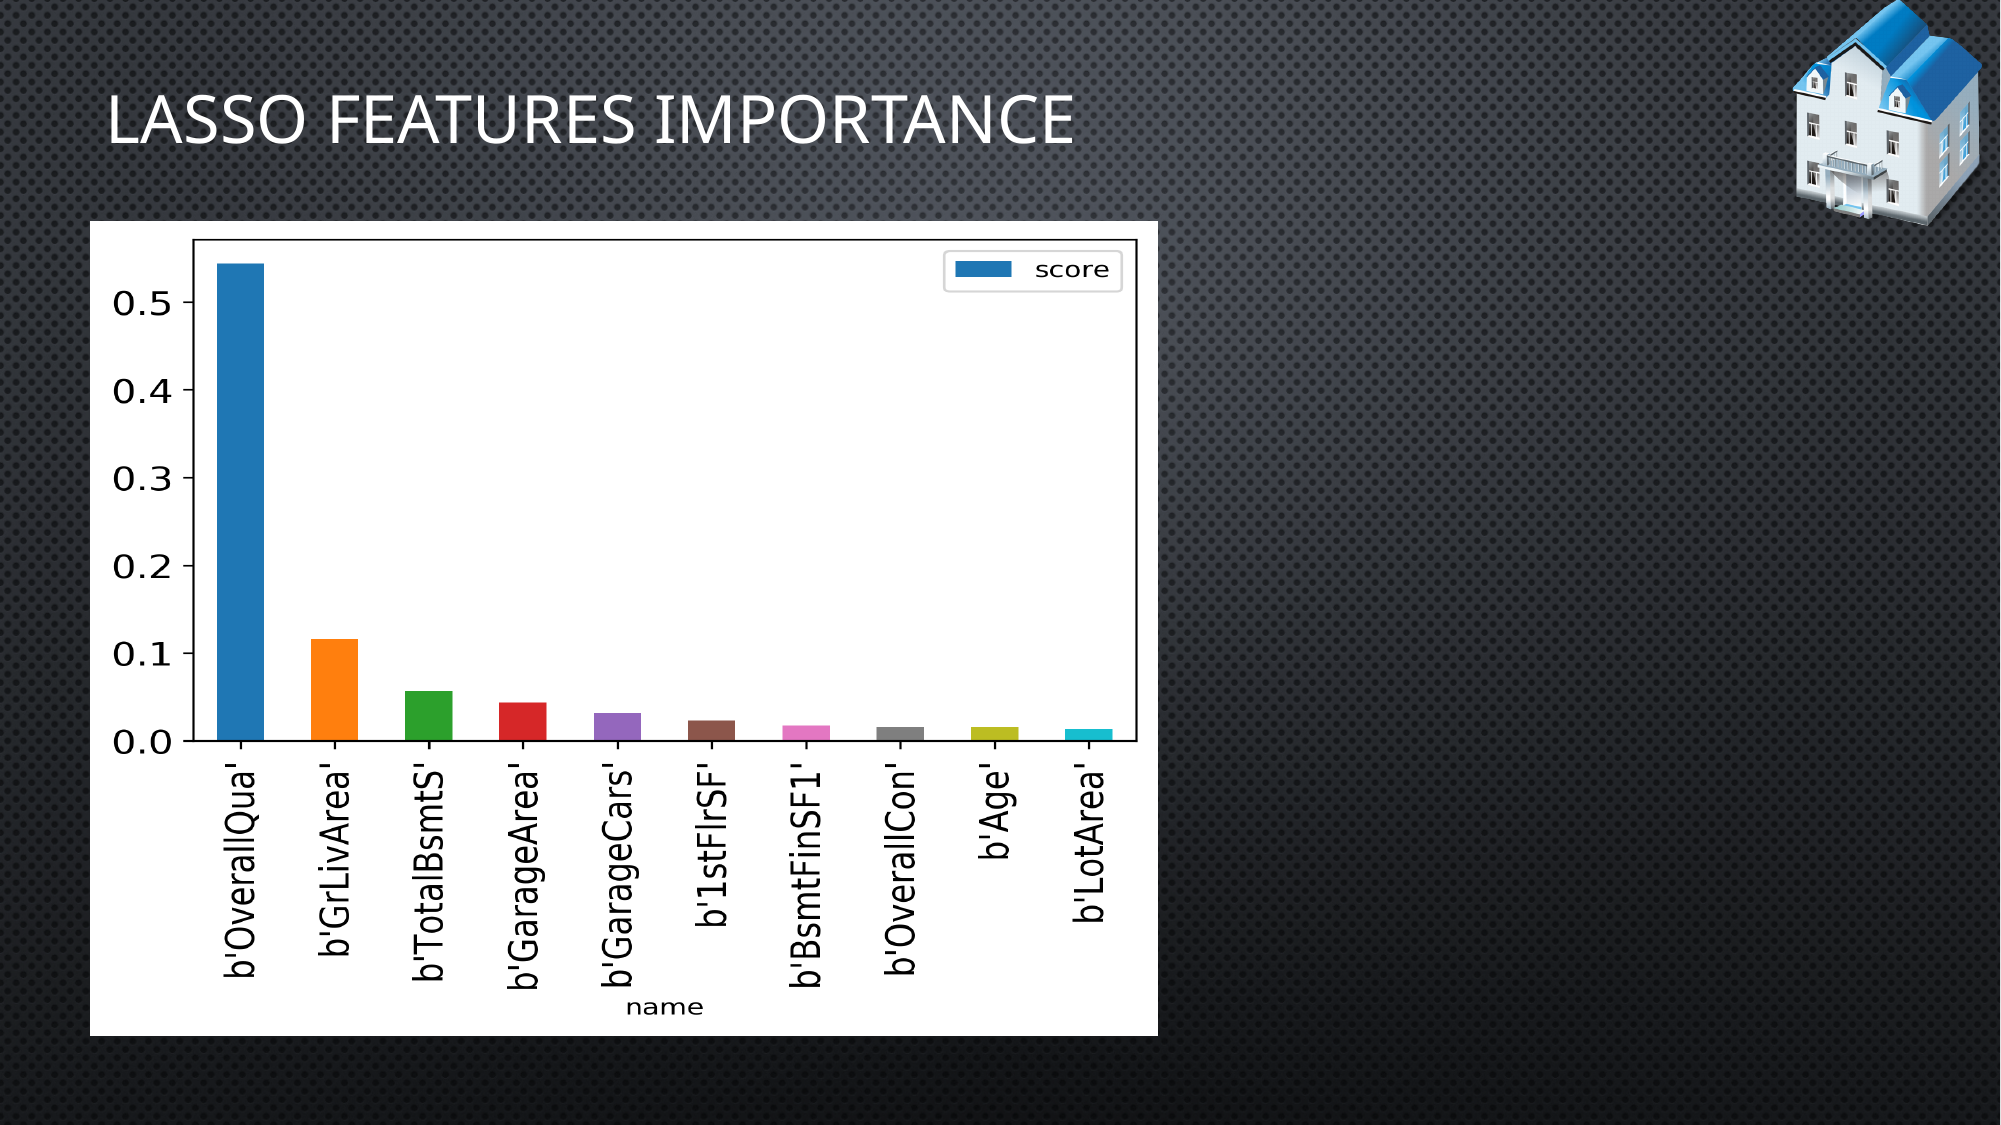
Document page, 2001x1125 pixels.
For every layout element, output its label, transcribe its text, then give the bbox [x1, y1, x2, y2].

text_box Lasso Features Importance [90, 5, 1967, 229]
picture [90, 221, 1158, 1036]
picture [1774, 0, 2000, 226]
